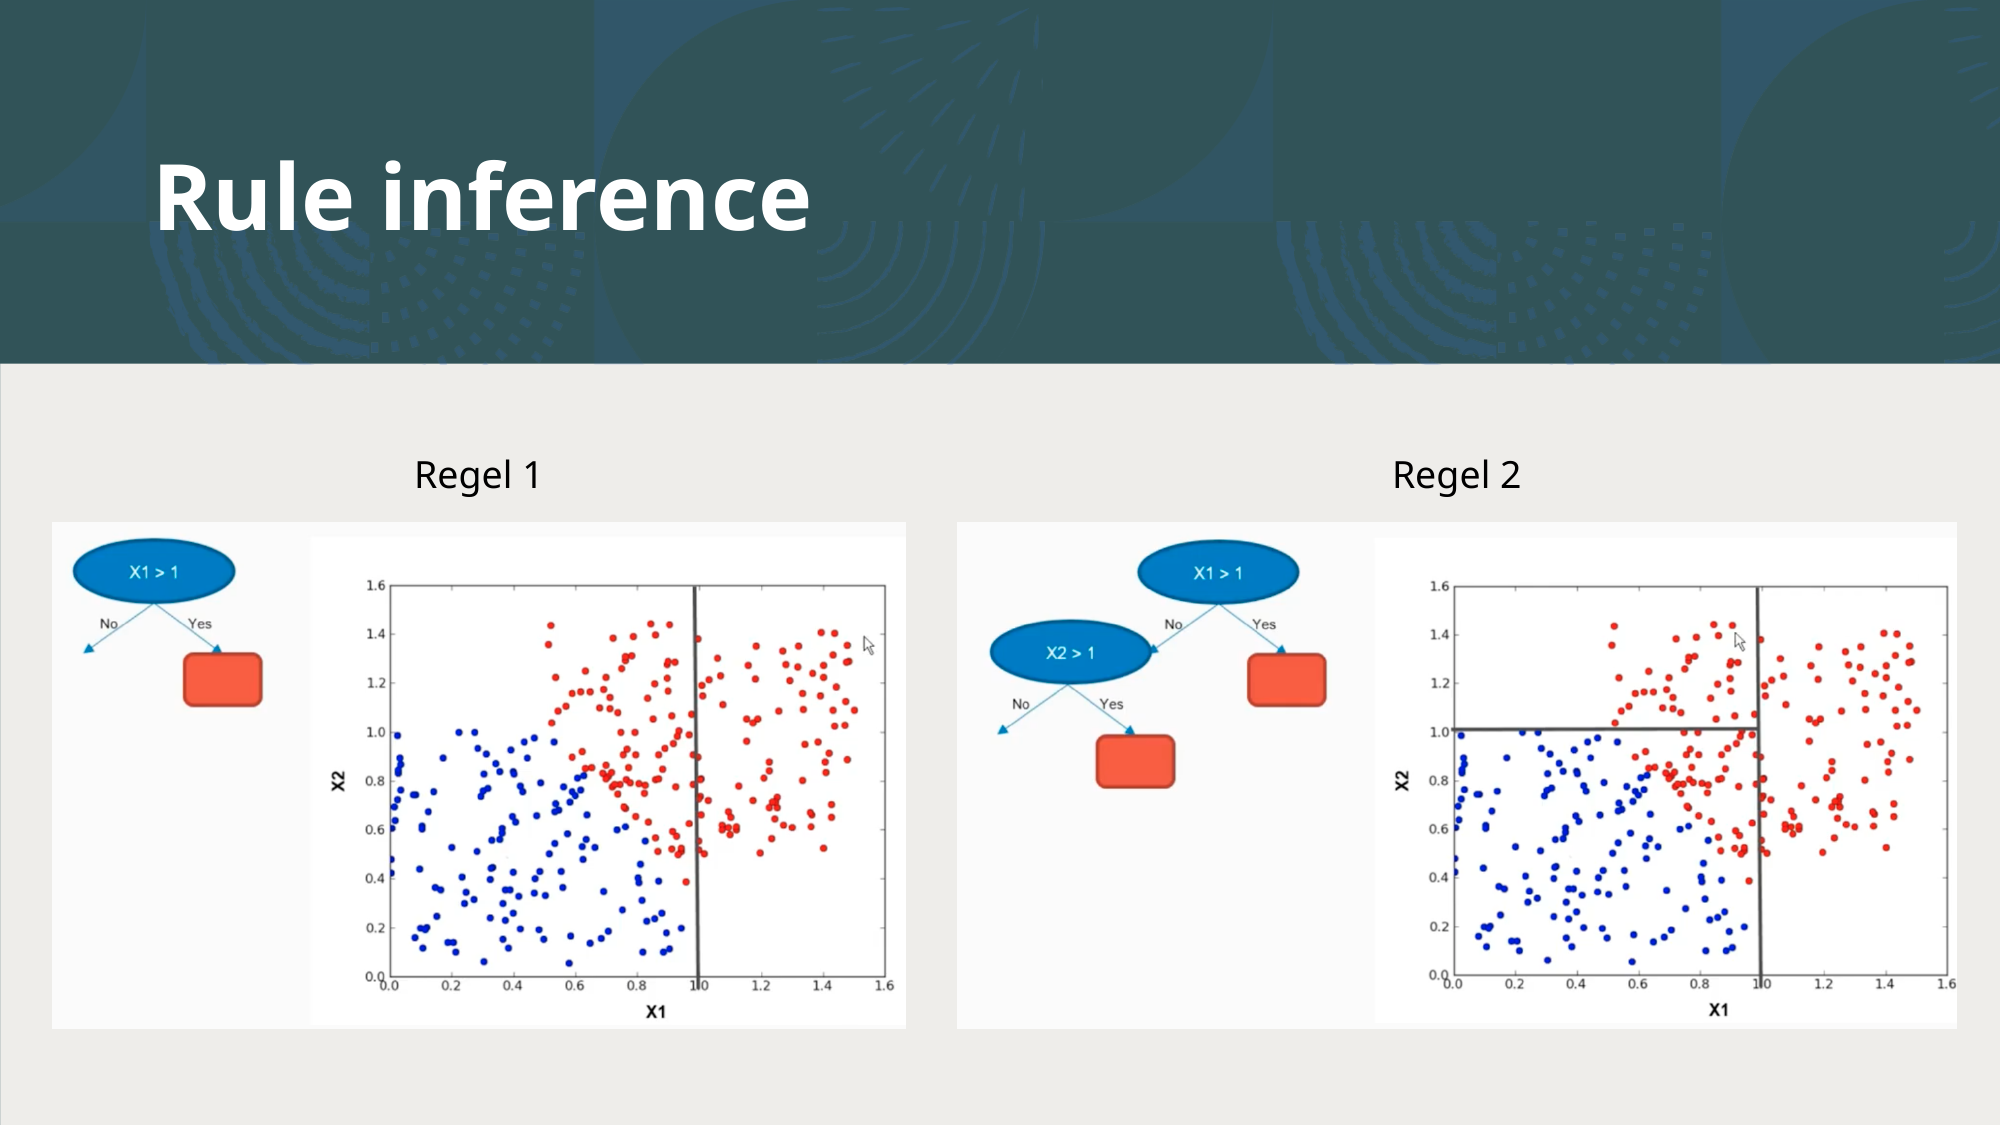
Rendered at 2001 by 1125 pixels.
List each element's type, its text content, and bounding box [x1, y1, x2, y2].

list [957, 522, 1957, 1030]
text_box [0, 0, 2000, 366]
title Rule inference [137, 62, 1779, 325]
picture [52, 522, 906, 1029]
text_box Regel 2 [1377, 443, 1537, 504]
text_box [0, 366, 2000, 1125]
text_box Regel 1 [399, 443, 559, 504]
